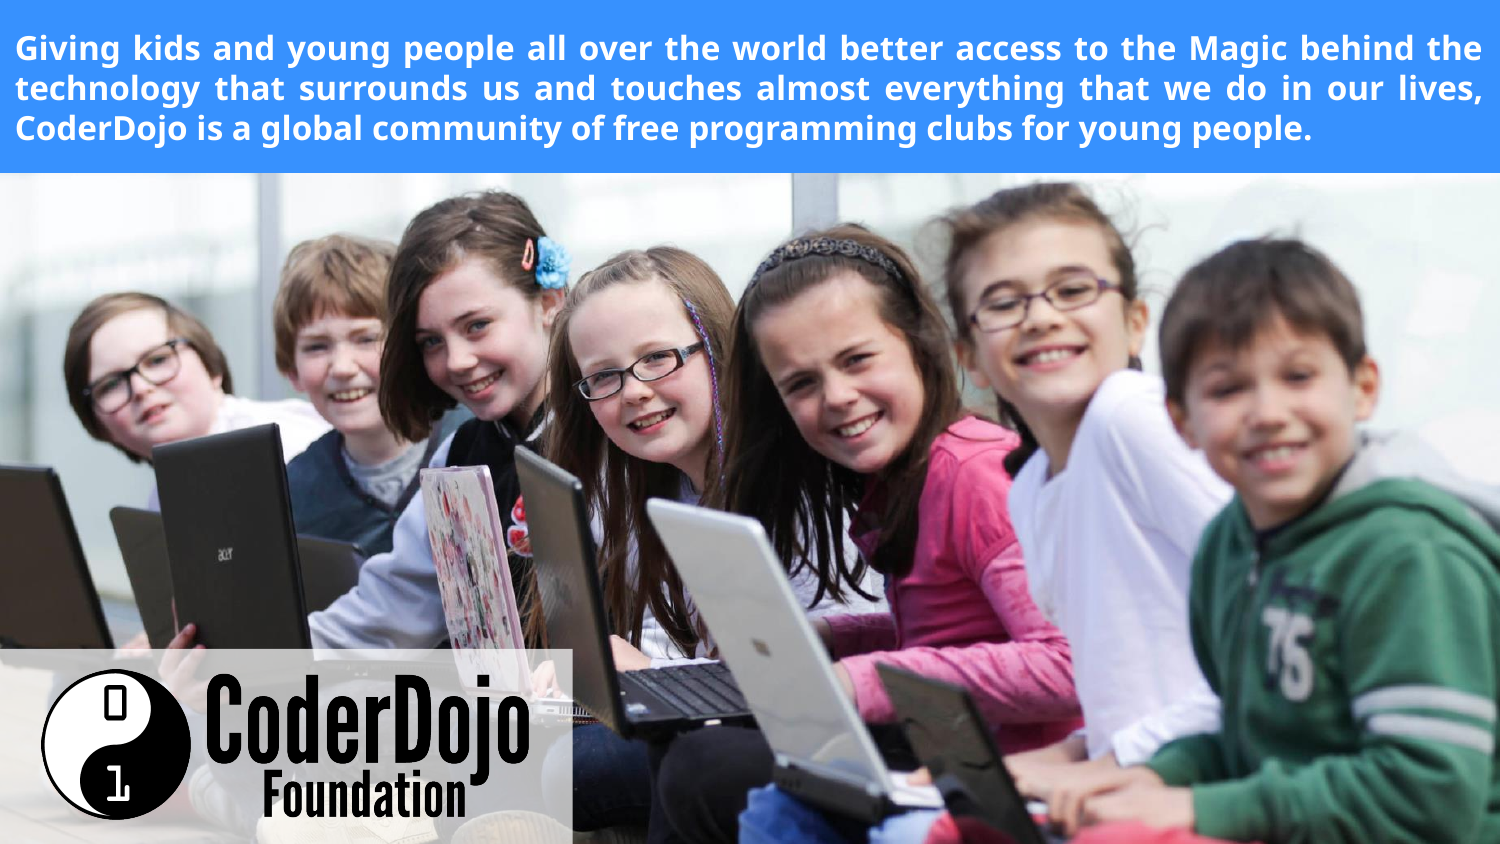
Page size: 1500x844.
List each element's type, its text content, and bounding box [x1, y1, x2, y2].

picture [0, 173, 1500, 844]
text_box Giving kids and young people all over the world better access to the Magic behind the technology that surrounds us and touches almost everything that we do in our lives, CoderDojo is a global community of free programming clubs for young people. [0, 20, 1500, 155]
